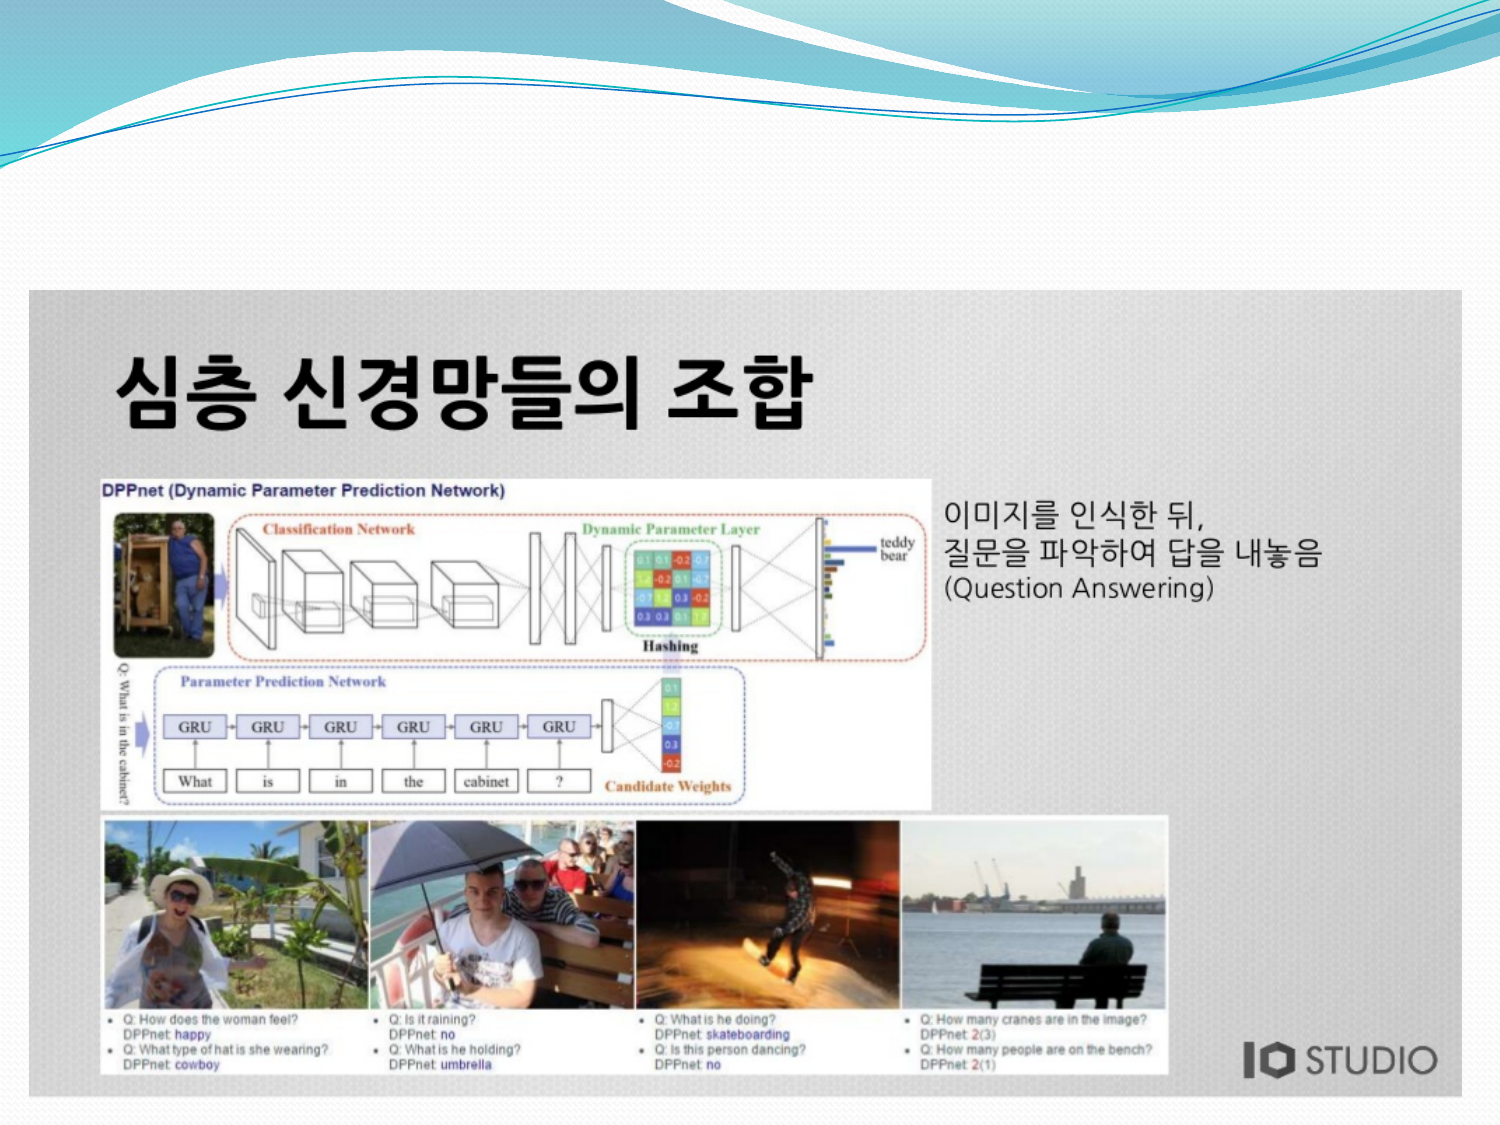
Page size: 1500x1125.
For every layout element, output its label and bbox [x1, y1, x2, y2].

picture [29, 290, 1462, 1098]
